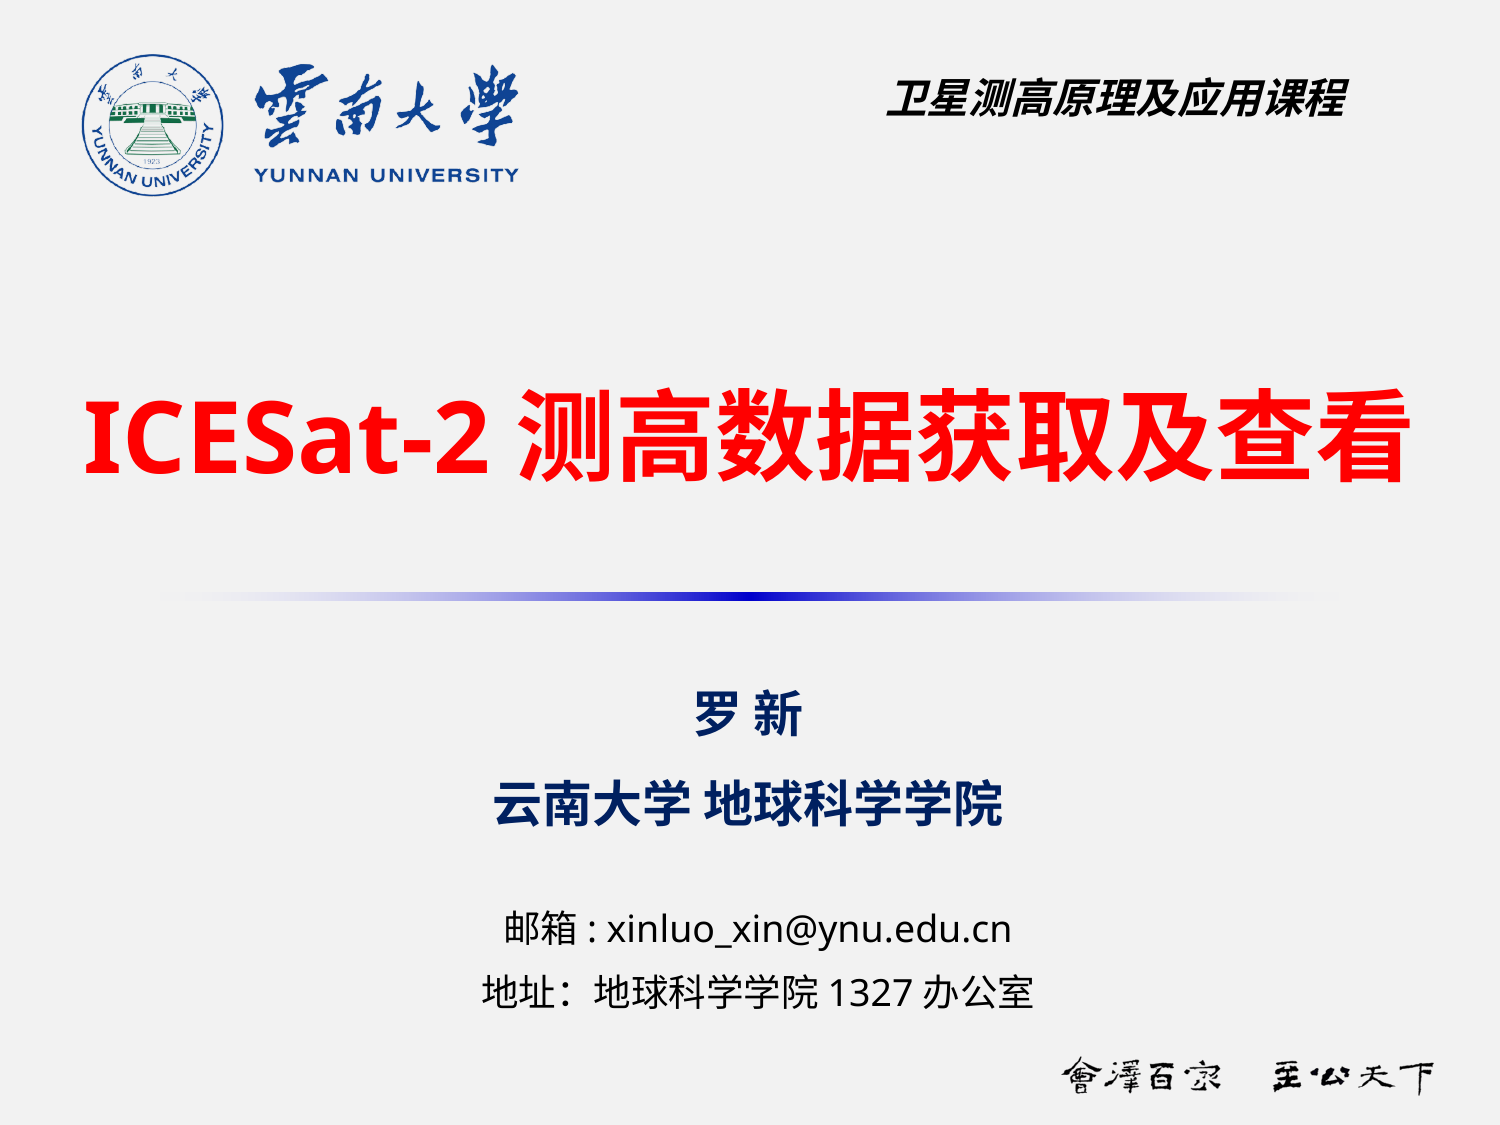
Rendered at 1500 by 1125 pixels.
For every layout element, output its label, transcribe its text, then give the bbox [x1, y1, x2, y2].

text_box ICESat-2测高数据获取及查看 [52, 276, 1447, 591]
text_box 罗 新 云南大学 地球科学学院 [25, 644, 1471, 882]
text_box [129, 592, 1370, 601]
picture [70, 39, 542, 207]
text_box 邮箱: xinluo_xin@ynu.edu.cn 地址：地球科学学院1327办公室 [50, 897, 1466, 1022]
picture [1010, 1026, 1500, 1125]
text_box 卫星测高原理及应用课程 [870, 64, 1447, 129]
